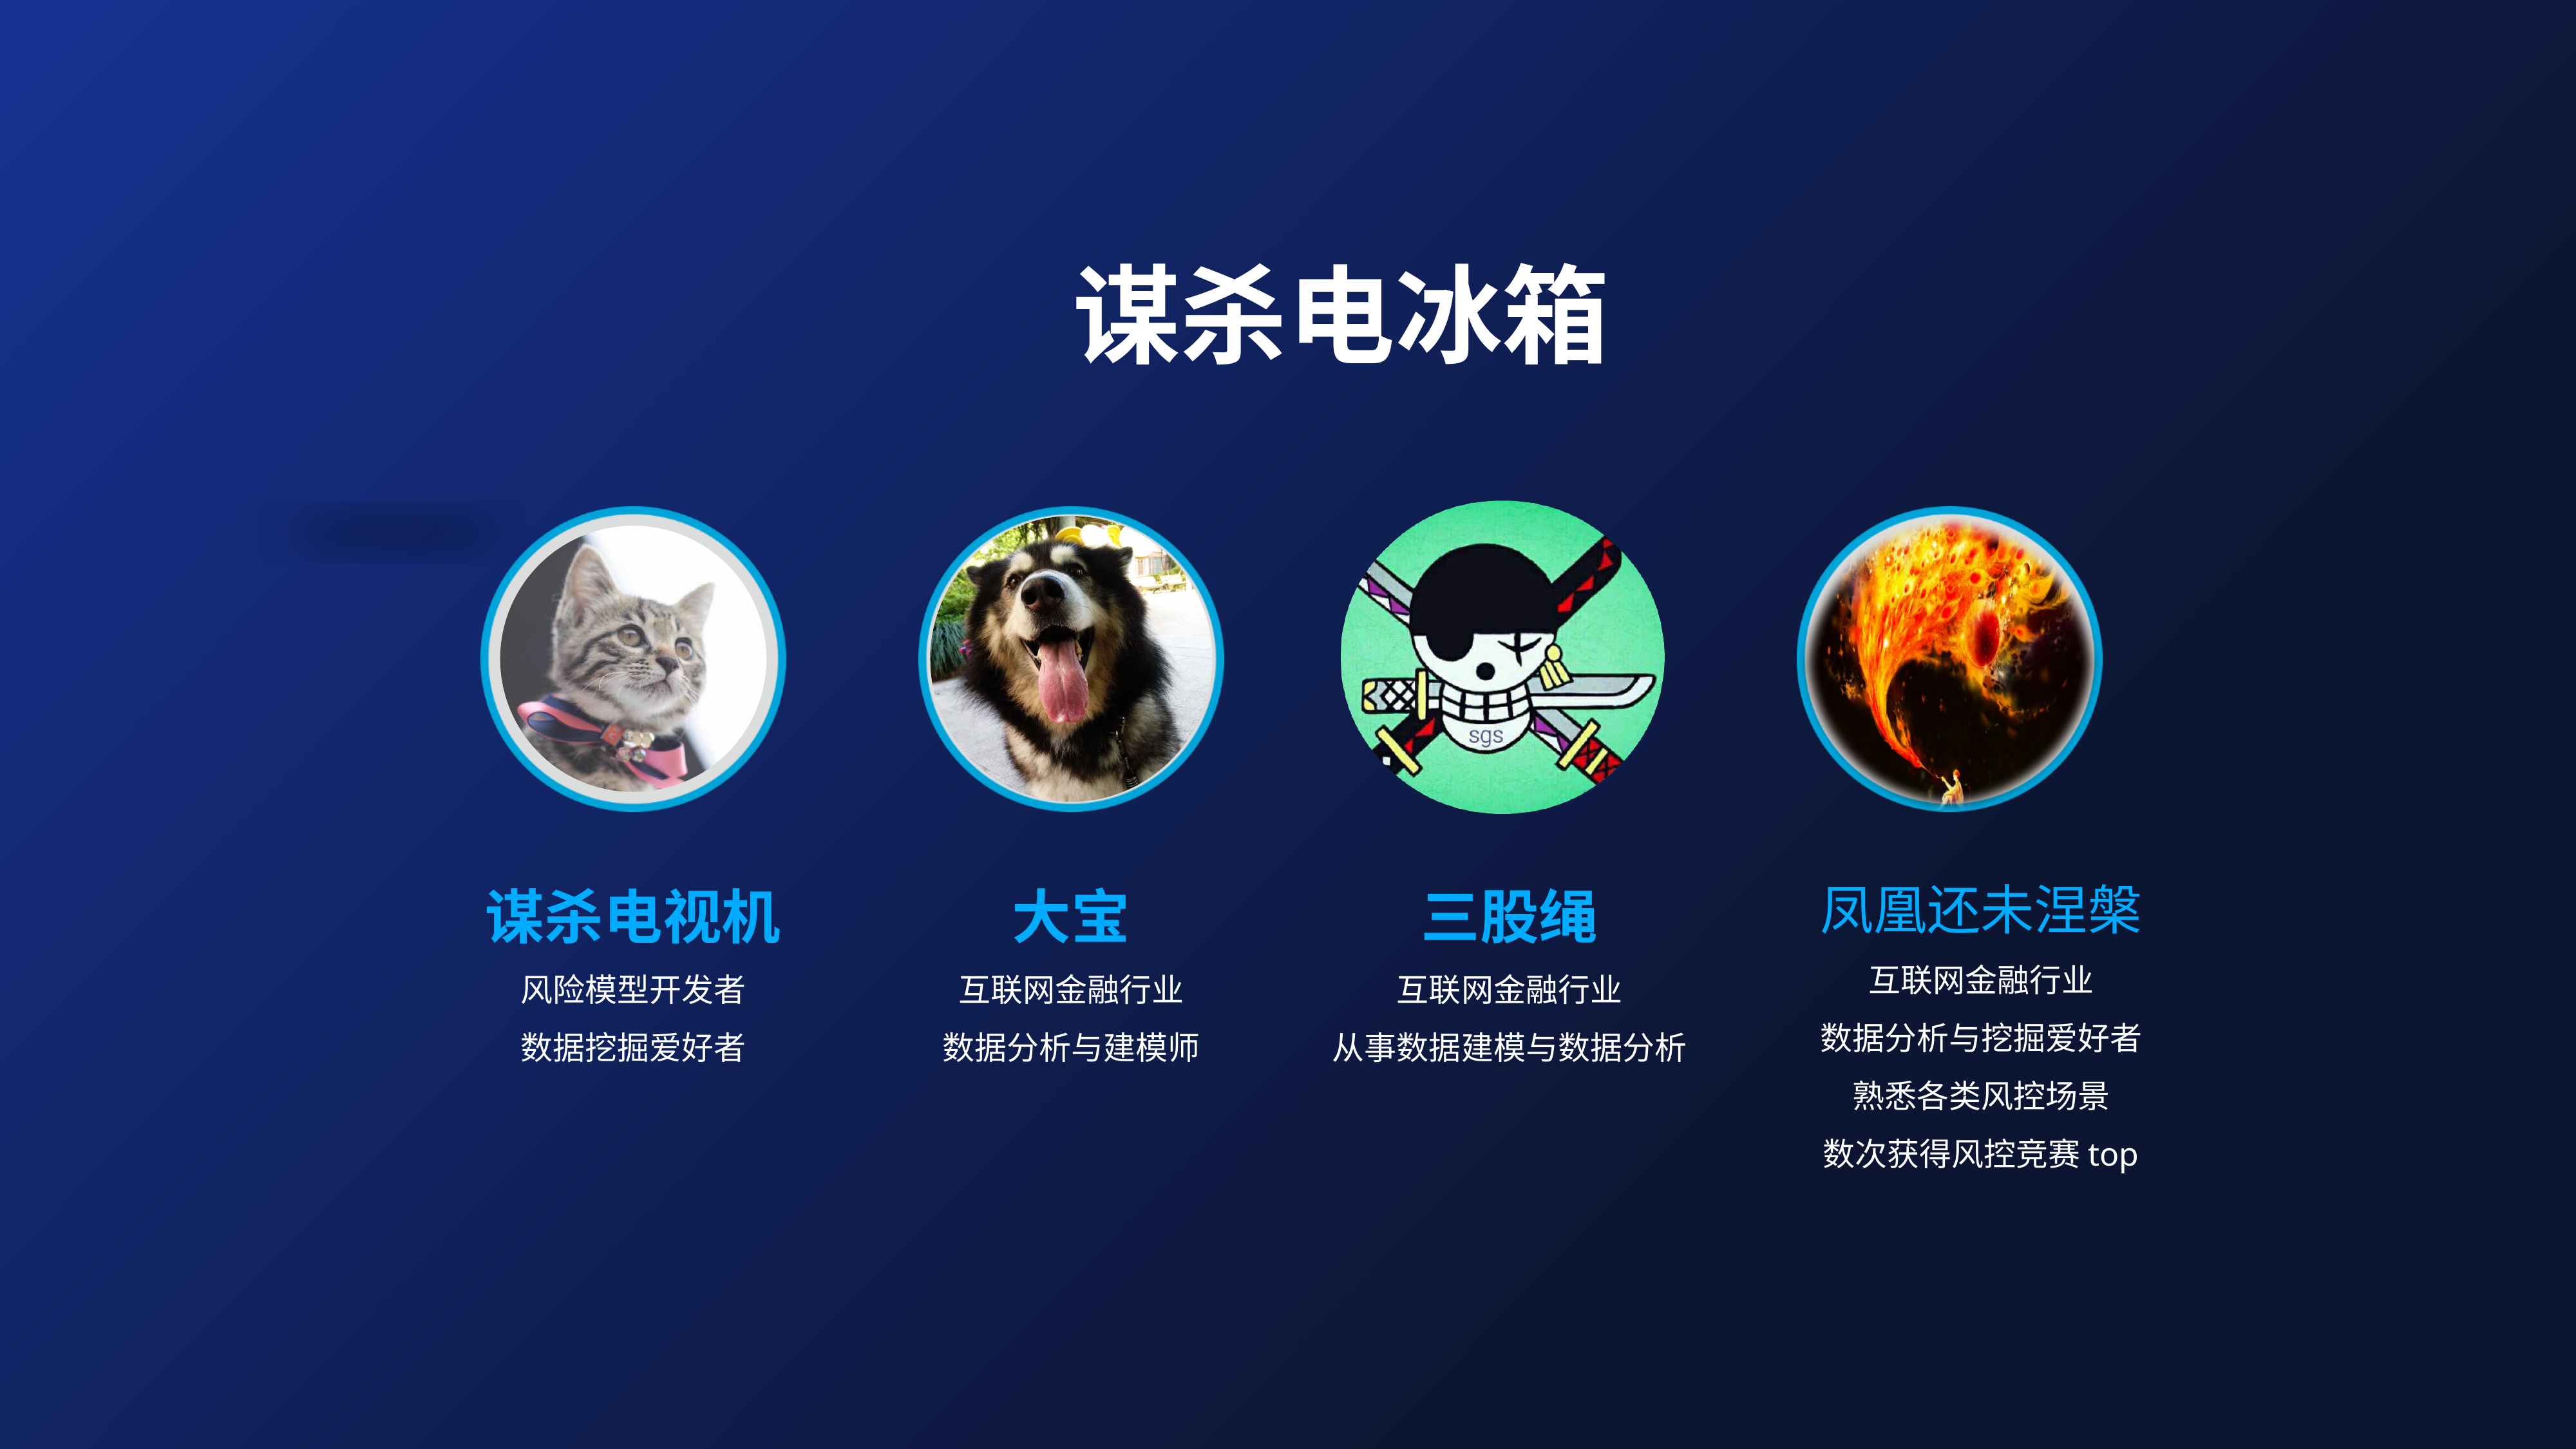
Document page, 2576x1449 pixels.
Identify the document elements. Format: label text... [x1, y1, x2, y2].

picture [0, 0, 2576, 1449]
text_box 三股绳 互联网金融行业 从事数据建模与数据分析 [1323, 839, 1696, 1071]
text_box 大宝 互联网金融行业 数据分析与建模师 [933, 839, 1210, 1071]
text_box 凤凰还未涅槃 互联网金融行业 数据分析与挖掘爱好者 熟悉各类风控场景 数次获得风控竞赛top [1810, 839, 2152, 1177]
text_box 谋杀电冰箱 [1067, 242, 1616, 383]
text_box 谋杀电视机 风险模型开发者 数据挖掘爱好者 [476, 839, 791, 1071]
